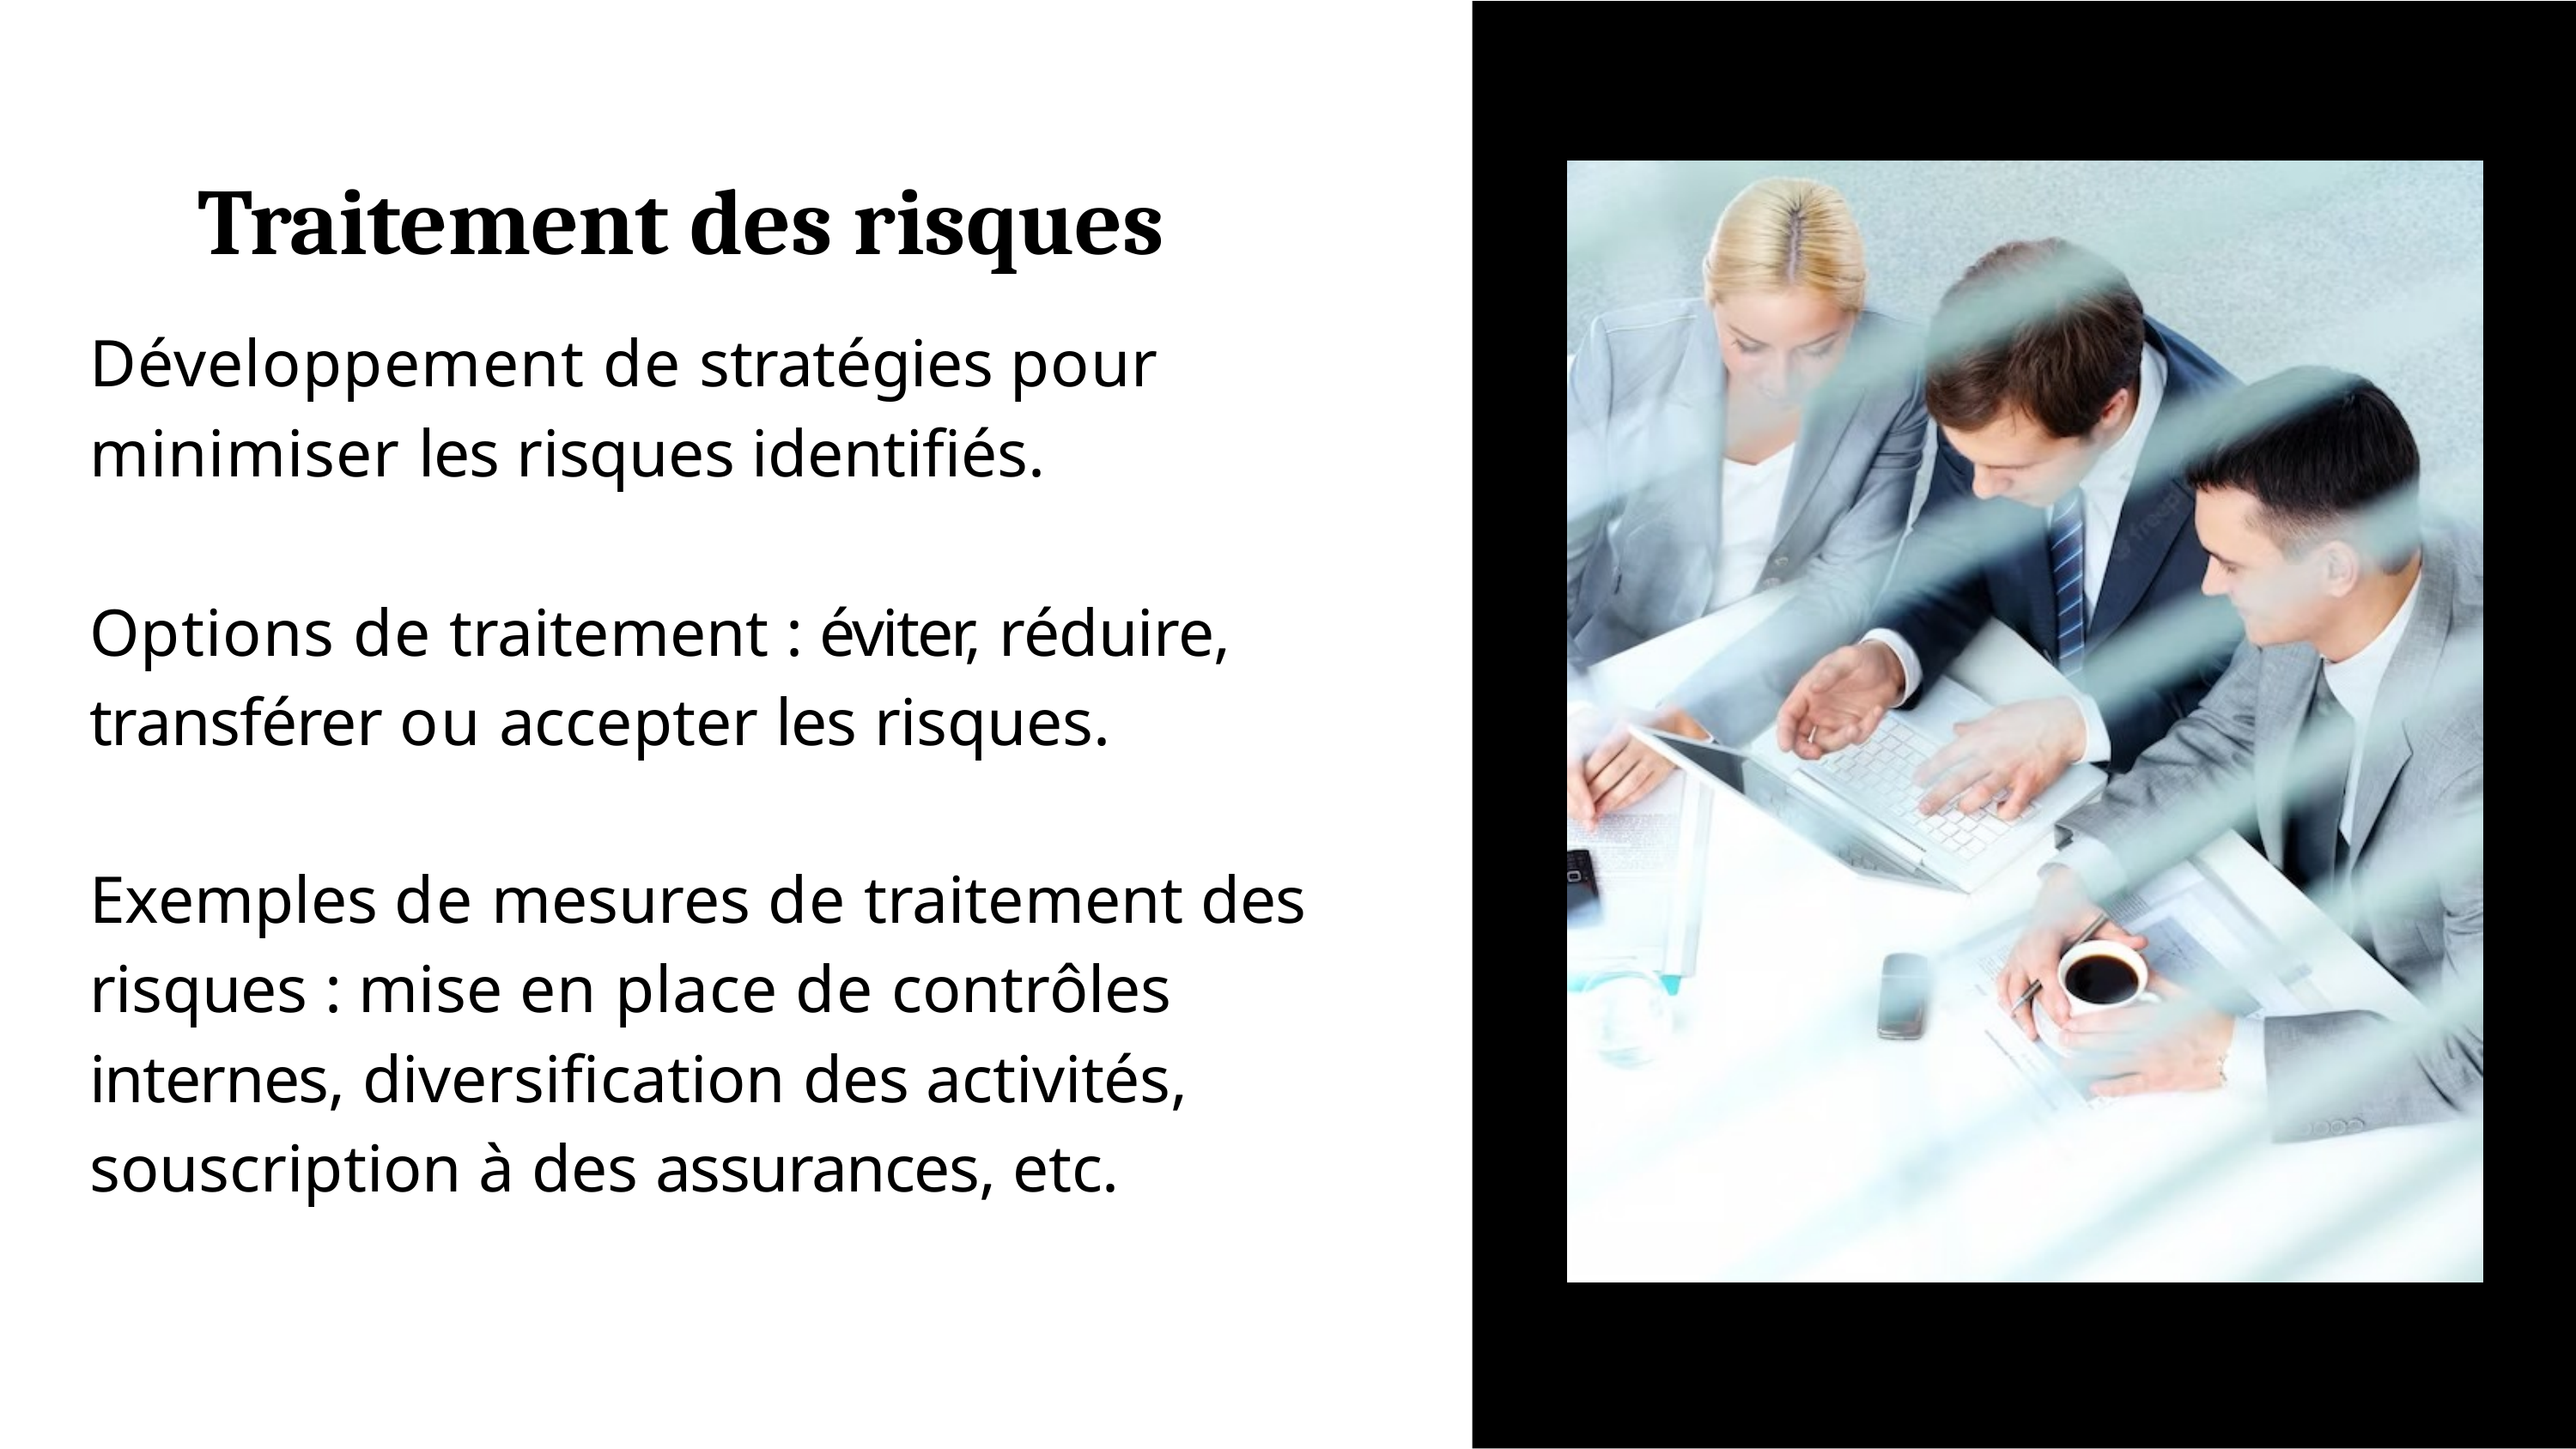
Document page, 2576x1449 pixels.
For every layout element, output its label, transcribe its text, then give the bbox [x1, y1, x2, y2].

text_box Développement de stratégies pour minimiser les risques identifiés. Options de traitement : éviter, réduire, transférer ou accepter les risques. Exemples de mesures de traitement des risques : mise en place de contrôles internes, diversification des activités, souscription à des assurances, etc. [88, 308, 1394, 1205]
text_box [1472, 0, 2576, 1449]
title Traitement des risques [196, 158, 1197, 308]
